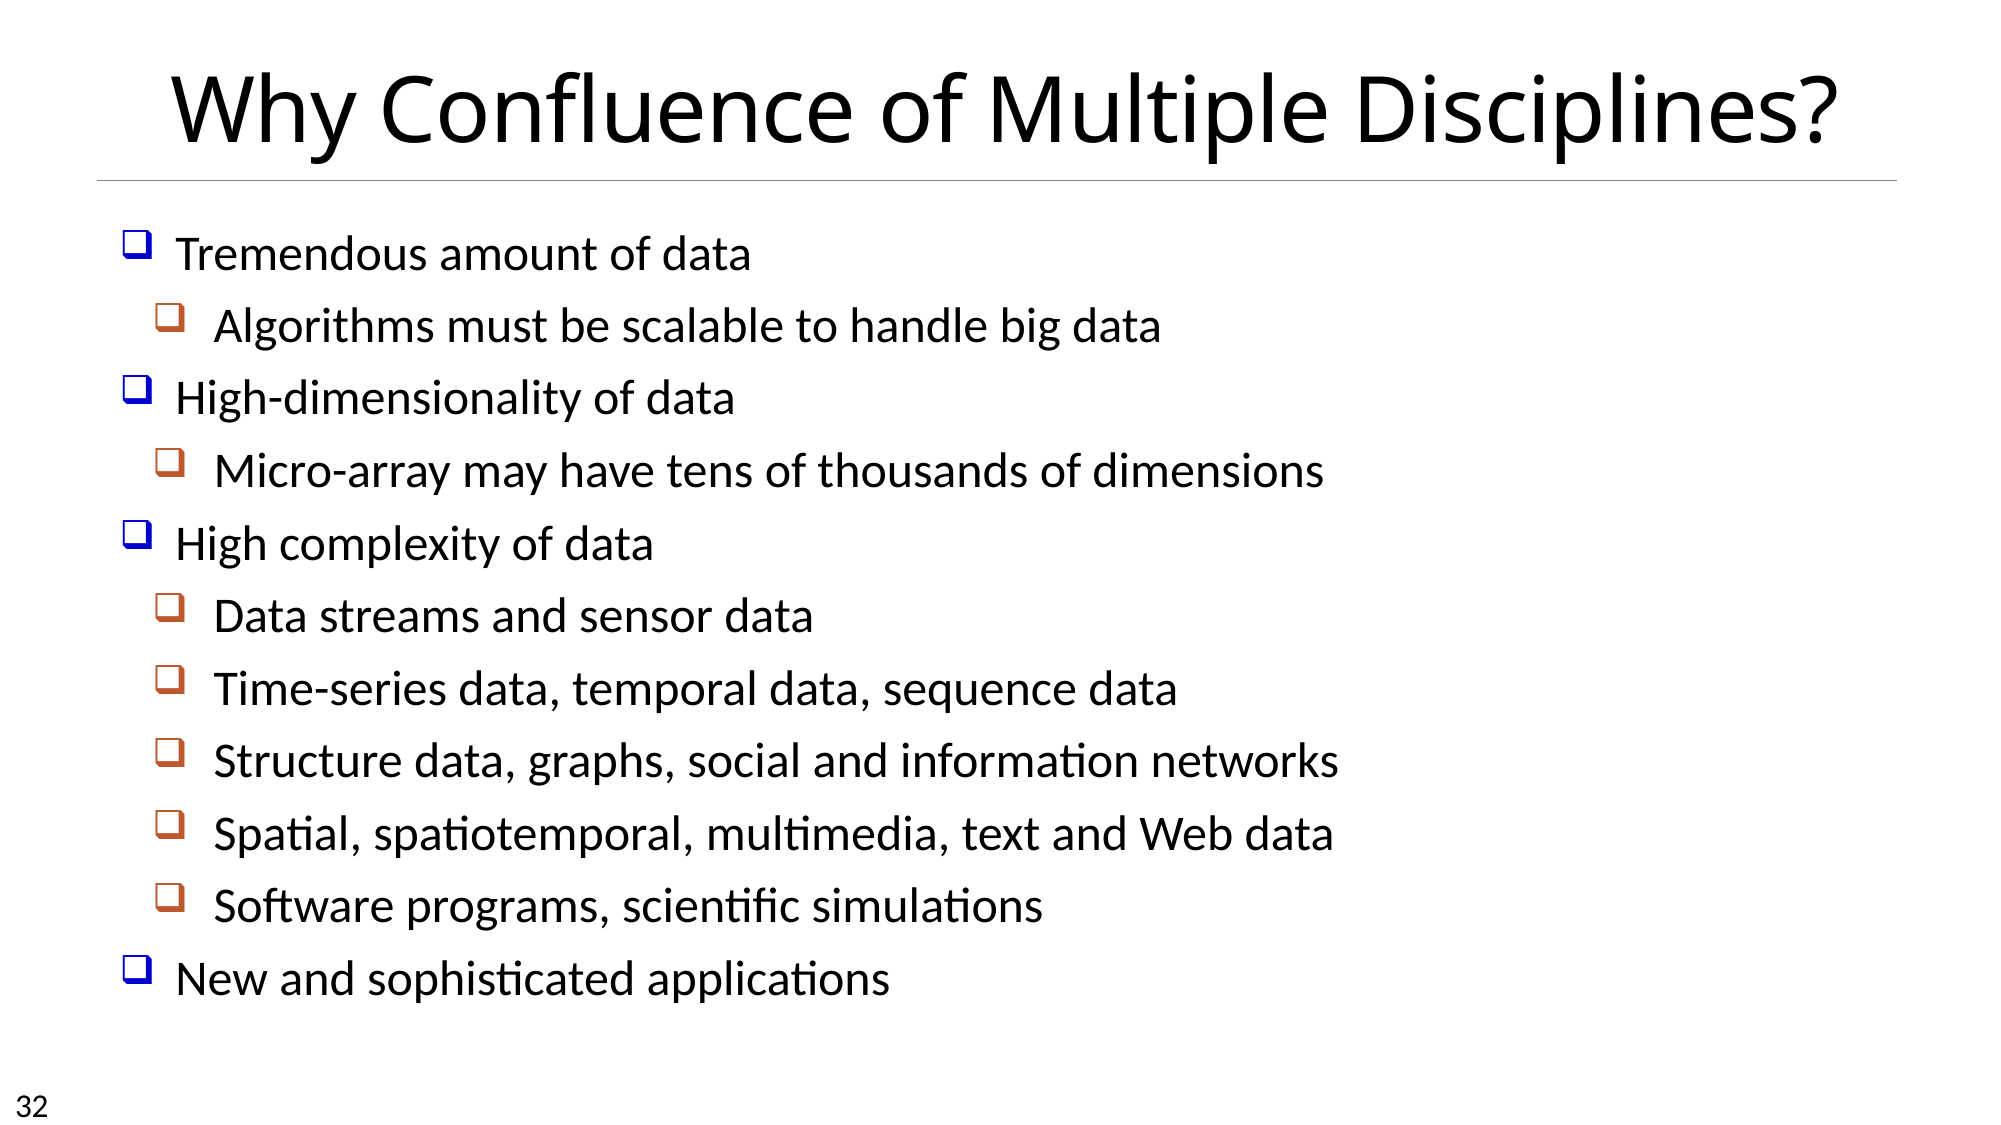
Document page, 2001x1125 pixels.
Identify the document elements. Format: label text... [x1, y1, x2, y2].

title Why Confluence of Multiple Disciplines? [104, 50, 1906, 178]
list Tremendous amount of data Algorithms must be scalable to handle big data High-dimensionality of data Micro-array may have tens of thousands of dimensions High complexity of data Data streams and sensor data Time-series data, temporal data, sequence data Structure data, graphs, social and information networks Spatial, spatiotemporal, multimedia, text and Web data Software programs, scientific simulations New and sophisticated applications [104, 212, 1892, 1063]
